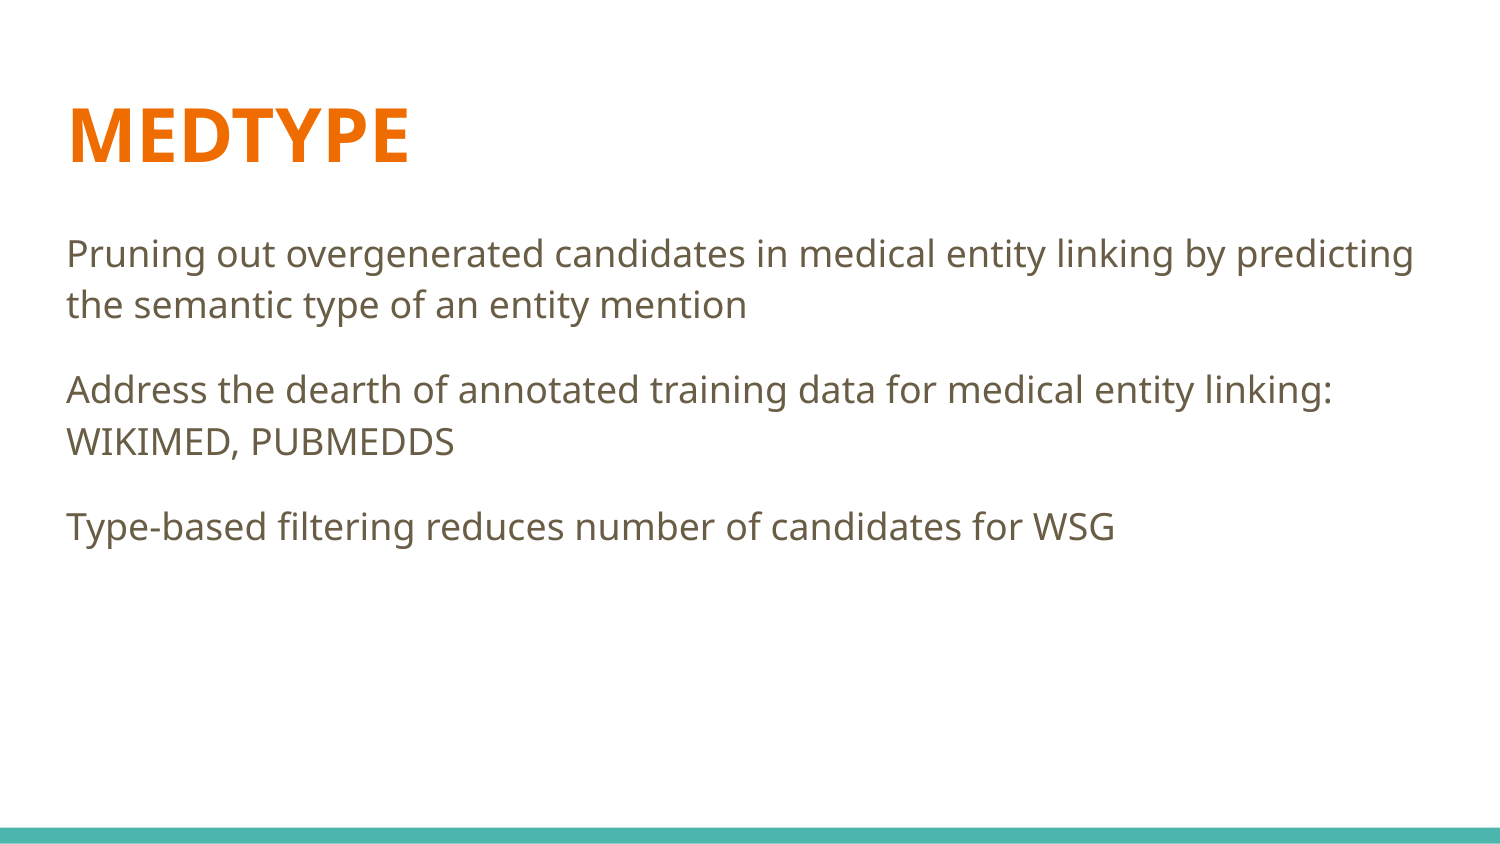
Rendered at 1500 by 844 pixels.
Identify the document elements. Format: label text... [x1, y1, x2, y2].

list Pruning out overgenerated candidates in medical entity linking by predicting the semantic type of an entity mention Address the dearth of annotated training data for medical entity linking: WIKIMED, PUBMEDDS Type-based filtering reduces number of candidates for WSG [51, 207, 1449, 750]
title MEDTYPE [51, 72, 1449, 189]
